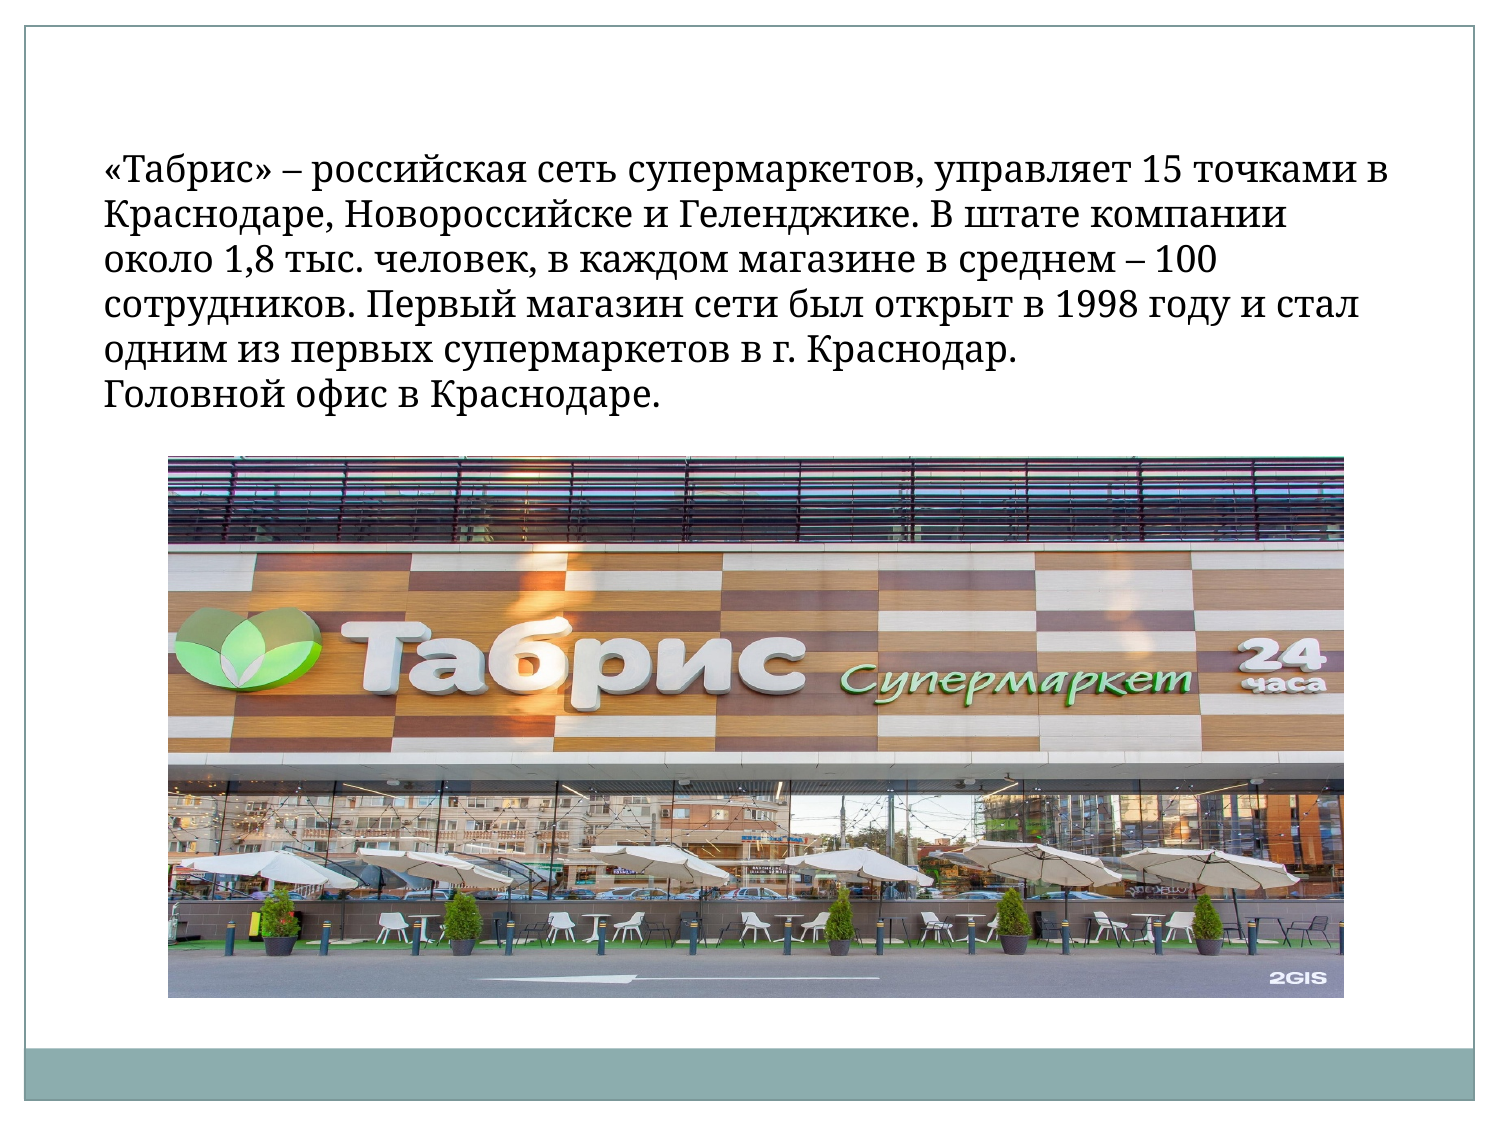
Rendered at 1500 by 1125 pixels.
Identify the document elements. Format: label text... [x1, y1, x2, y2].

text_box «Табрис» – российская сеть супермаркетов, управляет 15 точками в Краснодаре, Новороссийске и Геленджике. В штате компании около 1,8 тыс. человек, в каждом магазине в среднем – 100 сотрудников. Первый магазин сети был открыт в 1998 году и стал одним из первых супермаркетов в г. Краснодар. Головной офис в Краснодаре. [88, 137, 1424, 422]
picture [167, 455, 1344, 998]
